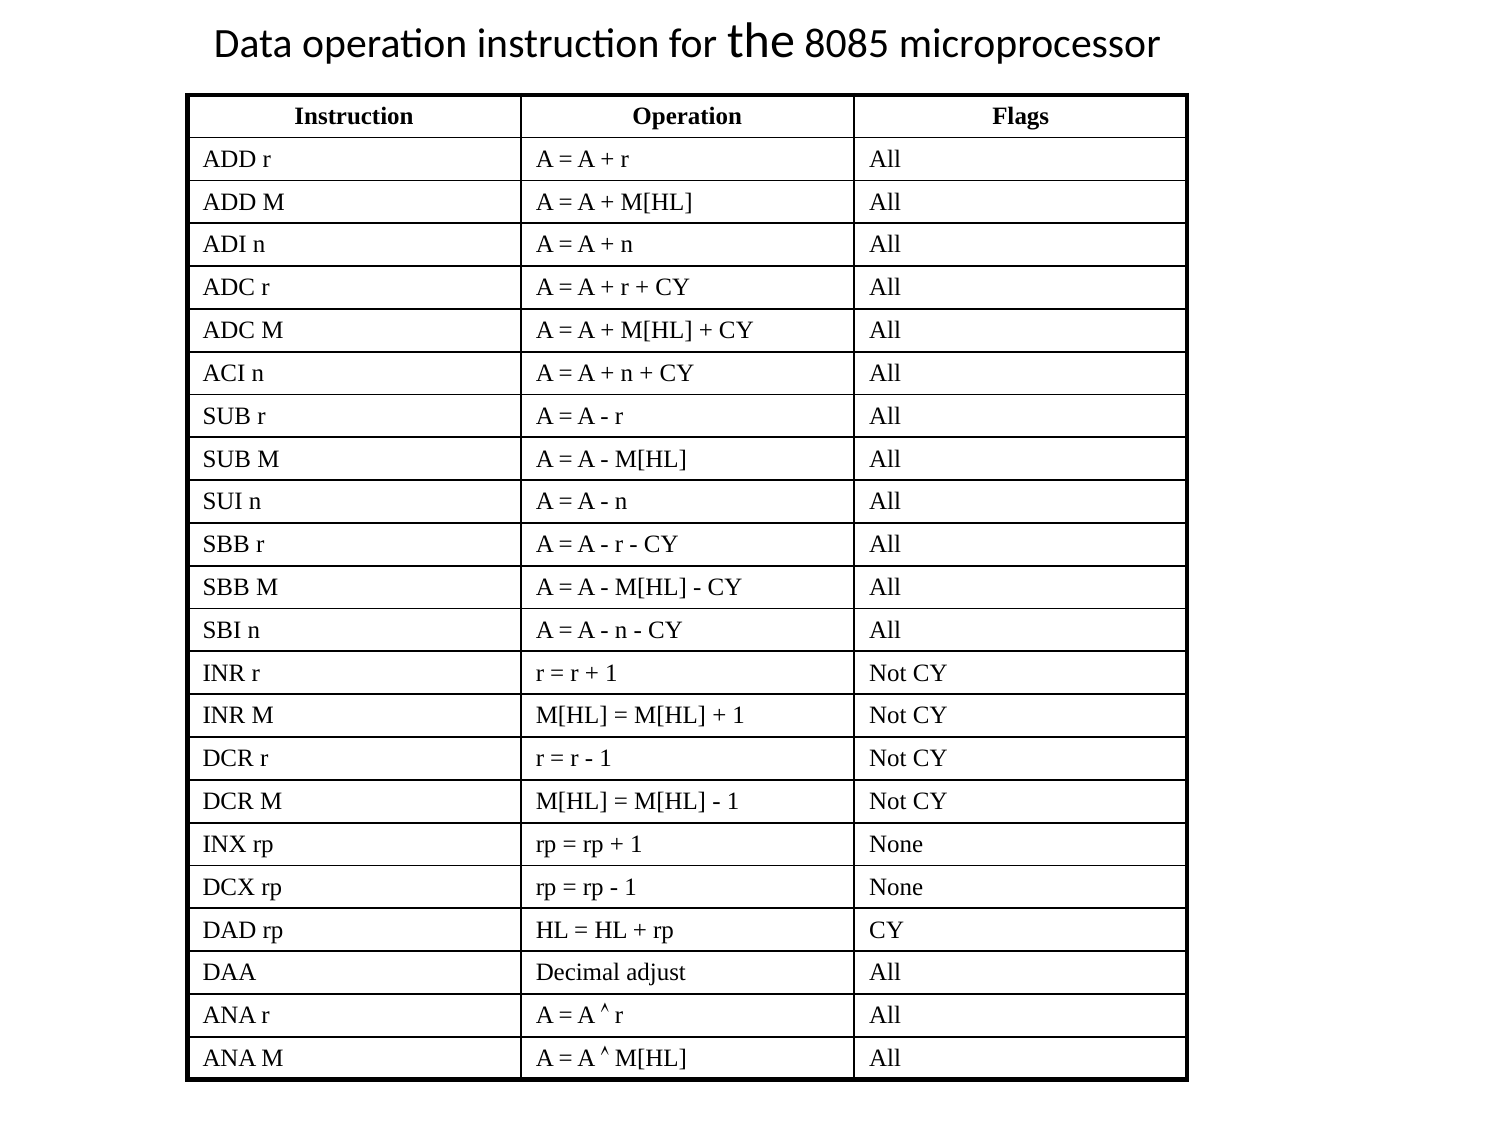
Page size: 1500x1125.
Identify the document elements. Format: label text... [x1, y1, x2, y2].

table_cell A = A - M[HL] - CY [522, 567, 853, 608]
table_cell CY [855, 909, 1185, 950]
table_cell All [855, 438, 1185, 479]
table_cell rp = rp - 1 [522, 866, 853, 907]
table_cell A = A + M[HL] + CY [522, 310, 853, 351]
table_header Operation [522, 97, 853, 137]
table_cell All [855, 524, 1185, 565]
table_cell A = A + n [522, 224, 853, 265]
table_cell None [855, 824, 1185, 865]
table_cell r = r - 1 [522, 738, 853, 779]
text_box Data operation instruction for the 8085 microprocessor [50, 0, 1325, 75]
table_cell INX rp [190, 824, 520, 865]
table_cell ADI n [190, 224, 520, 265]
table_cell A = A - r - CY [522, 524, 853, 565]
table_cell None [855, 866, 1185, 907]
table_cell DCX rp [190, 866, 520, 907]
table_cell All [855, 1038, 1185, 1077]
table_cell All [855, 481, 1185, 522]
table_cell A = A + r [522, 138, 853, 180]
table_cell Not CY [855, 781, 1185, 822]
table_cell SBB M [190, 567, 520, 608]
table_cell All [855, 310, 1185, 351]
table_cell All [855, 952, 1185, 993]
table_cell SBI n [190, 609, 520, 650]
table_cell A = A  r [522, 995, 853, 1036]
table_cell Decimal adjust [522, 952, 853, 993]
table_cell All [855, 181, 1185, 222]
table_cell All [855, 609, 1185, 650]
table_cell All [855, 395, 1185, 436]
table_cell All [855, 267, 1185, 308]
table_cell SUI n [190, 481, 520, 522]
table_cell SUB M [190, 438, 520, 479]
table_cell All [855, 995, 1185, 1036]
table_cell Not CY [855, 738, 1185, 779]
table_cell Not CY [855, 652, 1185, 693]
table_cell Not CY [855, 695, 1185, 736]
table_cell r = r + 1 [522, 652, 853, 693]
table_header Instruction [190, 97, 520, 137]
table_header Flags [855, 97, 1185, 137]
table_cell A = A - M[HL] [522, 438, 853, 479]
table_cell ANA r [190, 995, 520, 1036]
table_cell ANA M [190, 1038, 520, 1077]
table_cell A = A + n + CY [522, 353, 853, 394]
table_cell A = A - n [522, 481, 853, 522]
table_cell INR M [190, 695, 520, 736]
table_cell All [855, 224, 1185, 265]
table_cell HL = HL + rp [522, 909, 853, 950]
table_cell rp = rp + 1 [522, 824, 853, 865]
table_cell A = A + M[HL] [522, 181, 853, 222]
table_cell A = A - r [522, 395, 853, 436]
table_cell ADC M [190, 310, 520, 351]
table_cell A = A + r + CY [522, 267, 853, 308]
table_cell SUB r [190, 395, 520, 436]
table_cell DCR M [190, 781, 520, 822]
table_cell A = A  M[HL] [522, 1038, 853, 1077]
table_cell All [855, 567, 1185, 608]
table_cell M[HL] = M[HL] - 1 [522, 781, 853, 822]
table_cell DAD rp [190, 909, 520, 950]
table_cell ADC r [190, 267, 520, 308]
table_cell SBB r [190, 524, 520, 565]
table_cell ACI n [190, 353, 520, 394]
table_cell DCR r [190, 738, 520, 779]
table_cell ADD r [190, 138, 520, 180]
table_cell All [855, 353, 1185, 394]
table_cell INR r [190, 652, 520, 693]
table_cell DAA [190, 952, 520, 993]
table_cell ADD M [190, 181, 520, 222]
table_cell M[HL] = M[HL] + 1 [522, 695, 853, 736]
table_cell All [855, 138, 1185, 180]
table_cell A = A - n - CY [522, 609, 853, 650]
